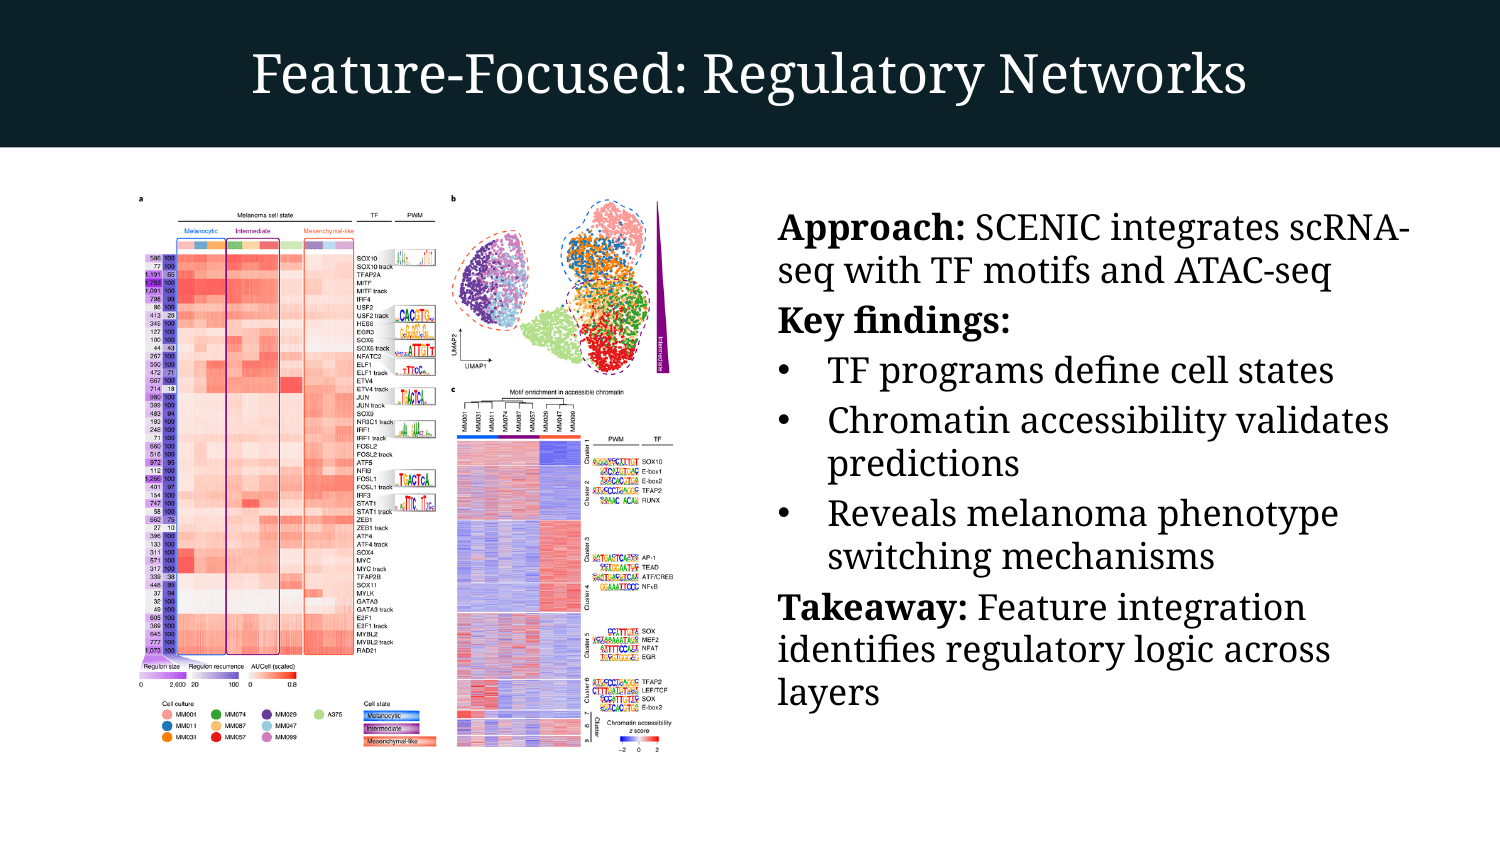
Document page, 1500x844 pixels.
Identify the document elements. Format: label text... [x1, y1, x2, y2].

list Approach: SCENIC integrates scRNA-seq with TF motifs and ATAC-seq Key findings: TF programs define cell states Chromatin accessibility validates predictions Reveals melanoma phenotype switching mechanisms Takeaway: Feature integration identifies regulatory logic across layers [762, 196, 1425, 754]
title Feature-Focused: Regulatory Networks [75, 1, 1425, 143]
picture [139, 195, 674, 753]
